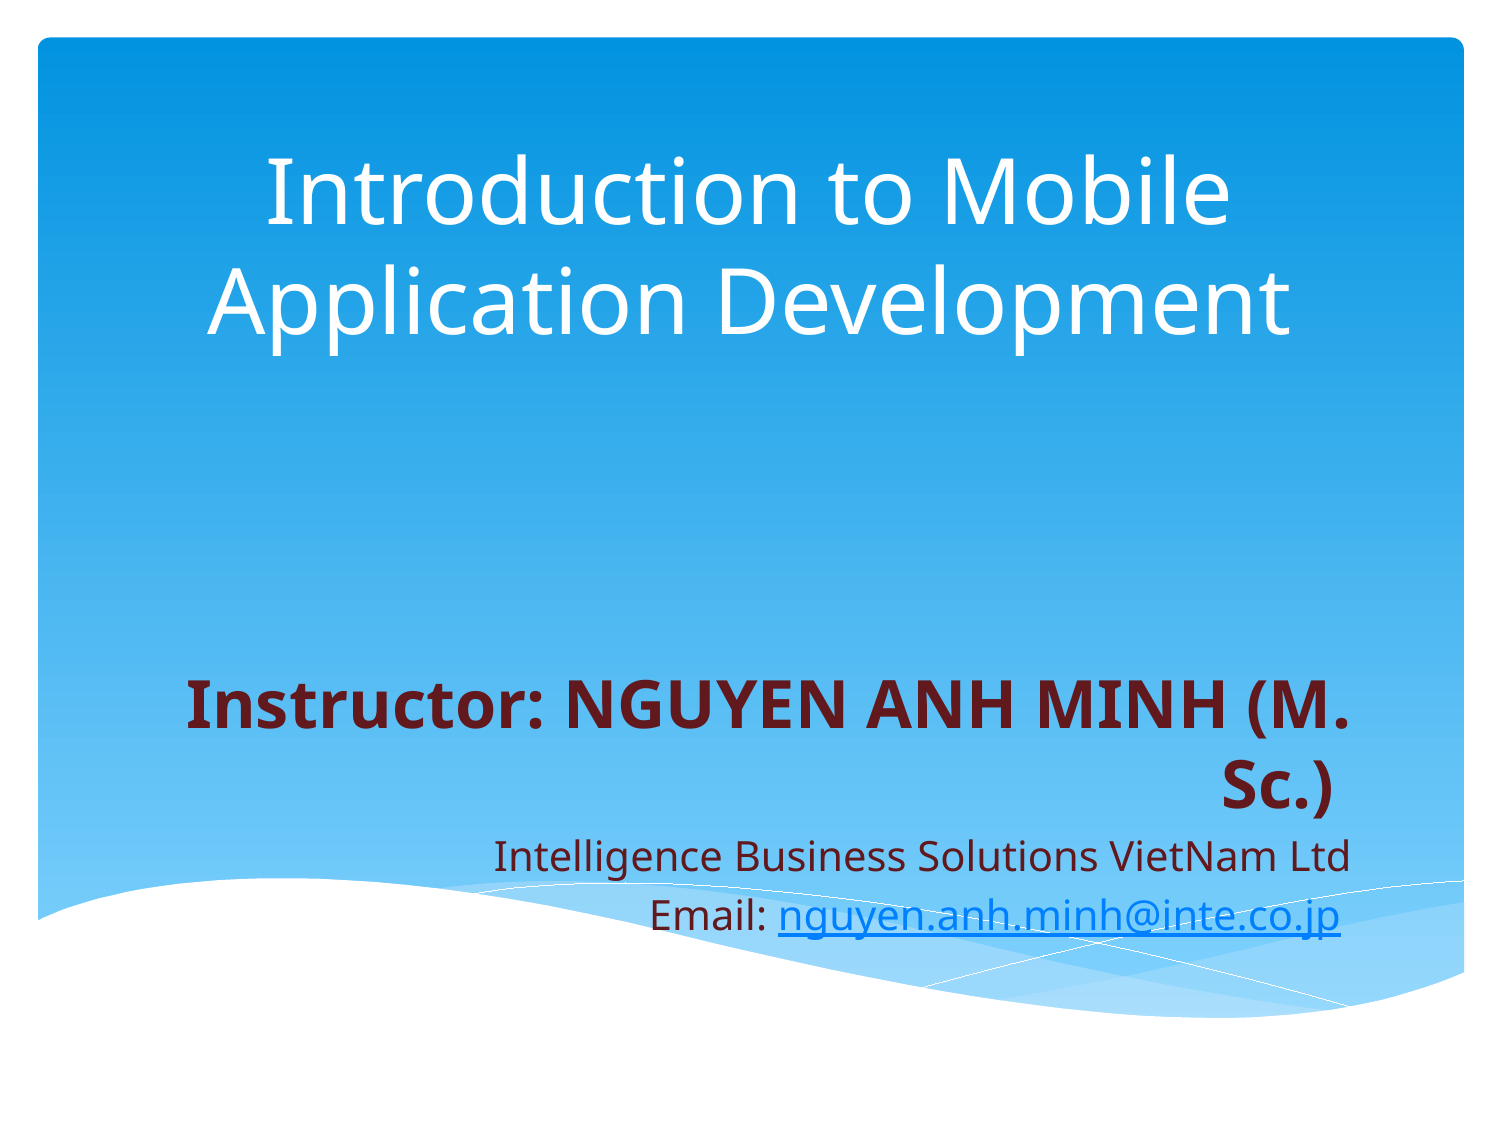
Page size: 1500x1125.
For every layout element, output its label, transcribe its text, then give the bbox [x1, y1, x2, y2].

subtitle Instructor: NGUYEN ANH MINH (M. Sc.) Intelligence Business Solutions VietNam Ltd Email: nguyen.anh.minh@inte.co.jp [135, 373, 1367, 1035]
title Introduction to Mobile Application Development [112, 40, 1388, 361]
